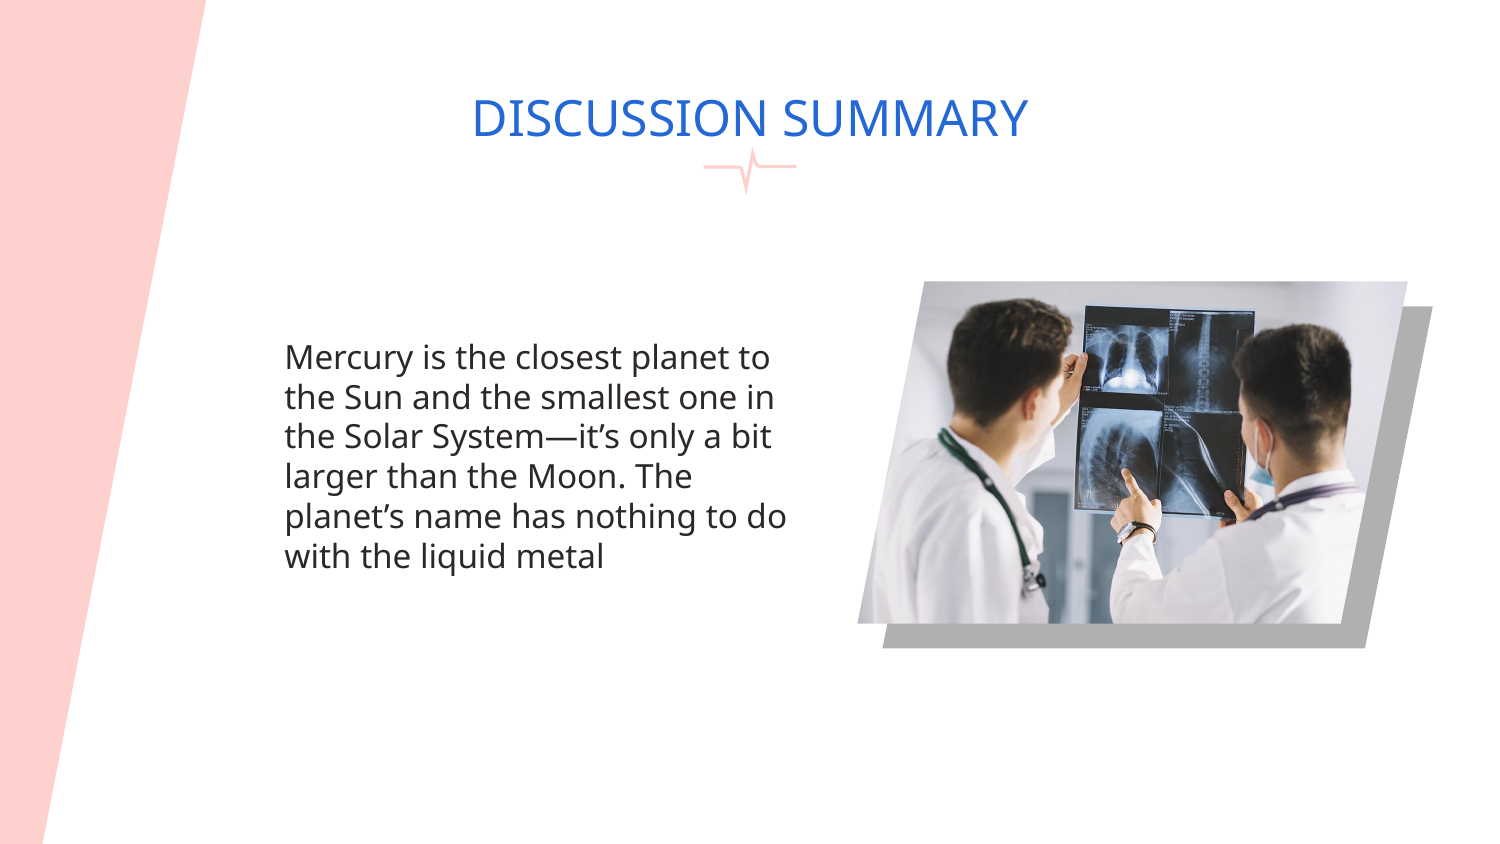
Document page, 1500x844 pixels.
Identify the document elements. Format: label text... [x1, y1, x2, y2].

title DISCUSSION SUMMARY [0, 71, 1500, 141]
text_box [1413, 306, 1433, 407]
list Mercury is the closest planet to the Sun and the smallest one in the Solar System—it’s only a bit larger than the Moon. The planet’s name has nothing to do with the liquid metal [269, 320, 809, 594]
picture [857, 281, 1409, 624]
text_box [882, 632, 1369, 649]
